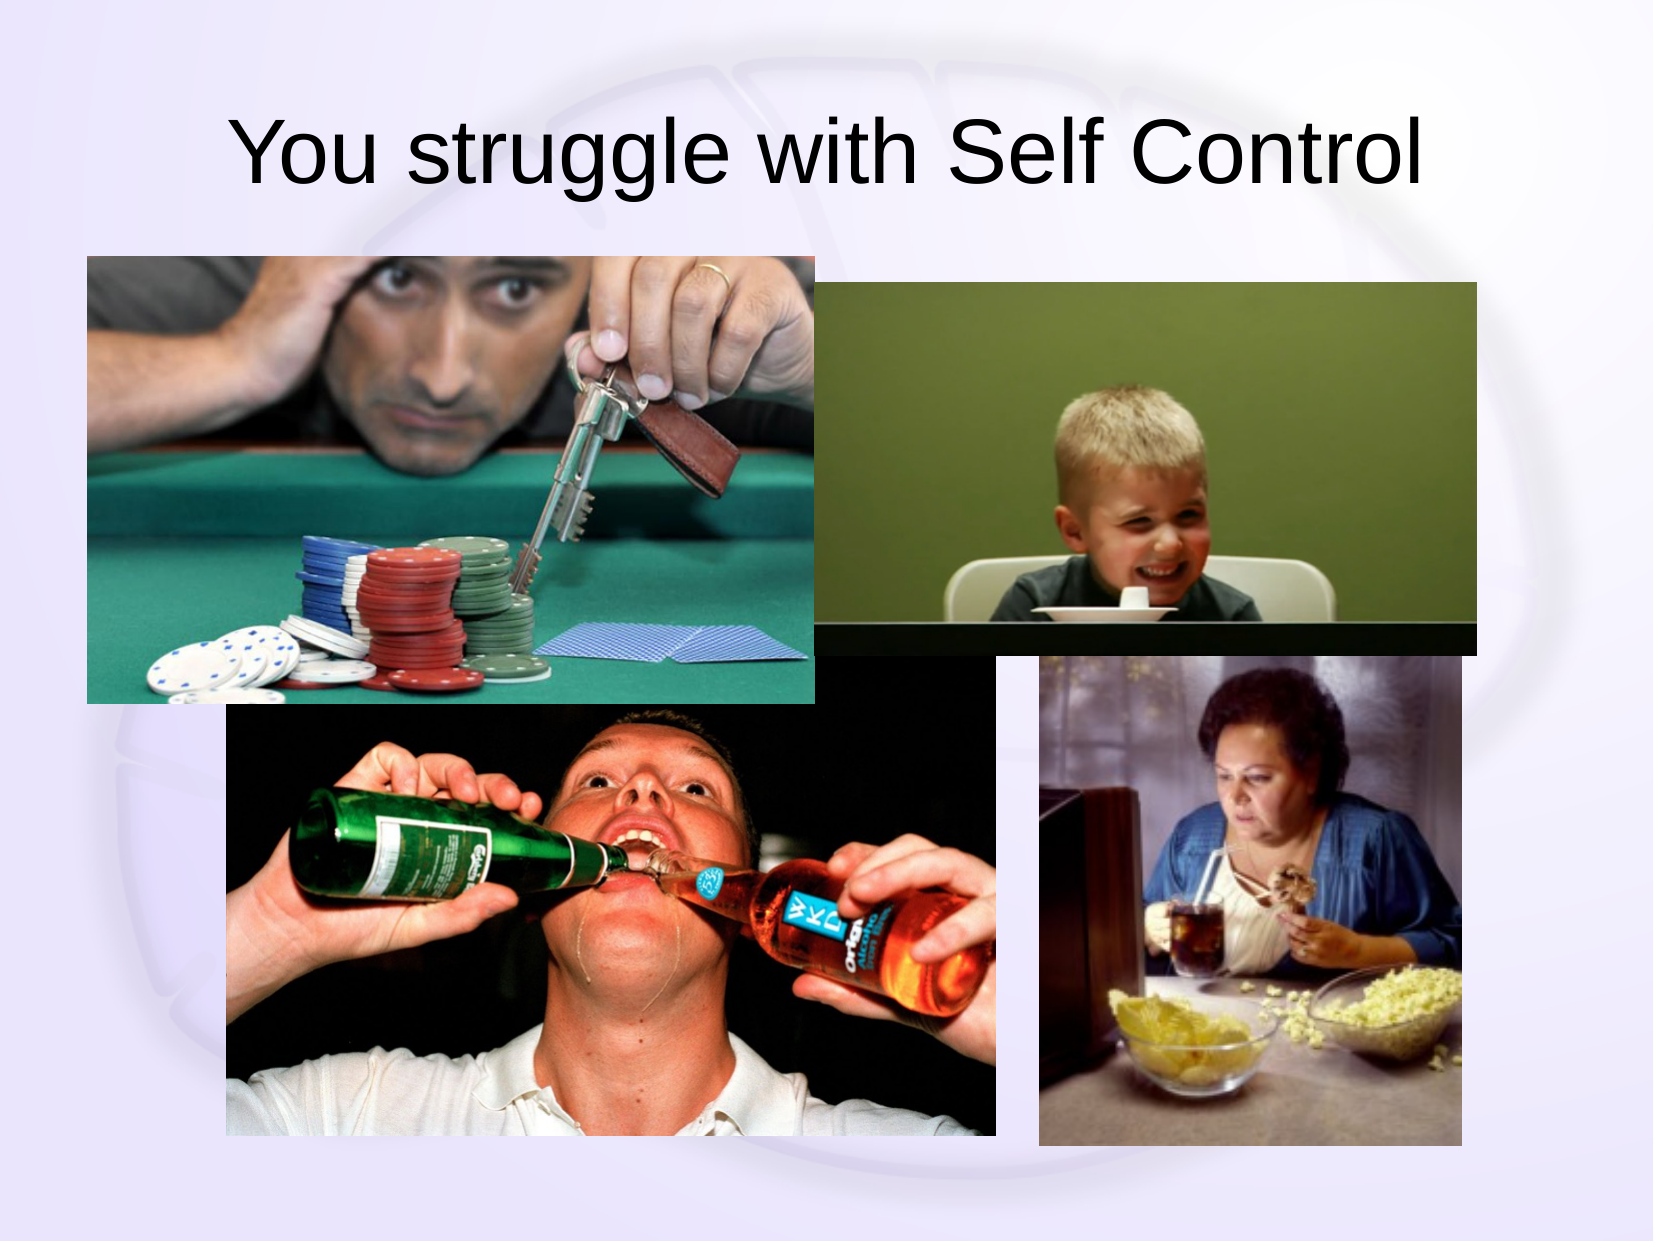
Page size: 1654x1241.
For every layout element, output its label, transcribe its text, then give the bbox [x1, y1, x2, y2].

picture [0, 0, 1654, 1241]
title You struggle with Self Control [82, 49, 1571, 257]
